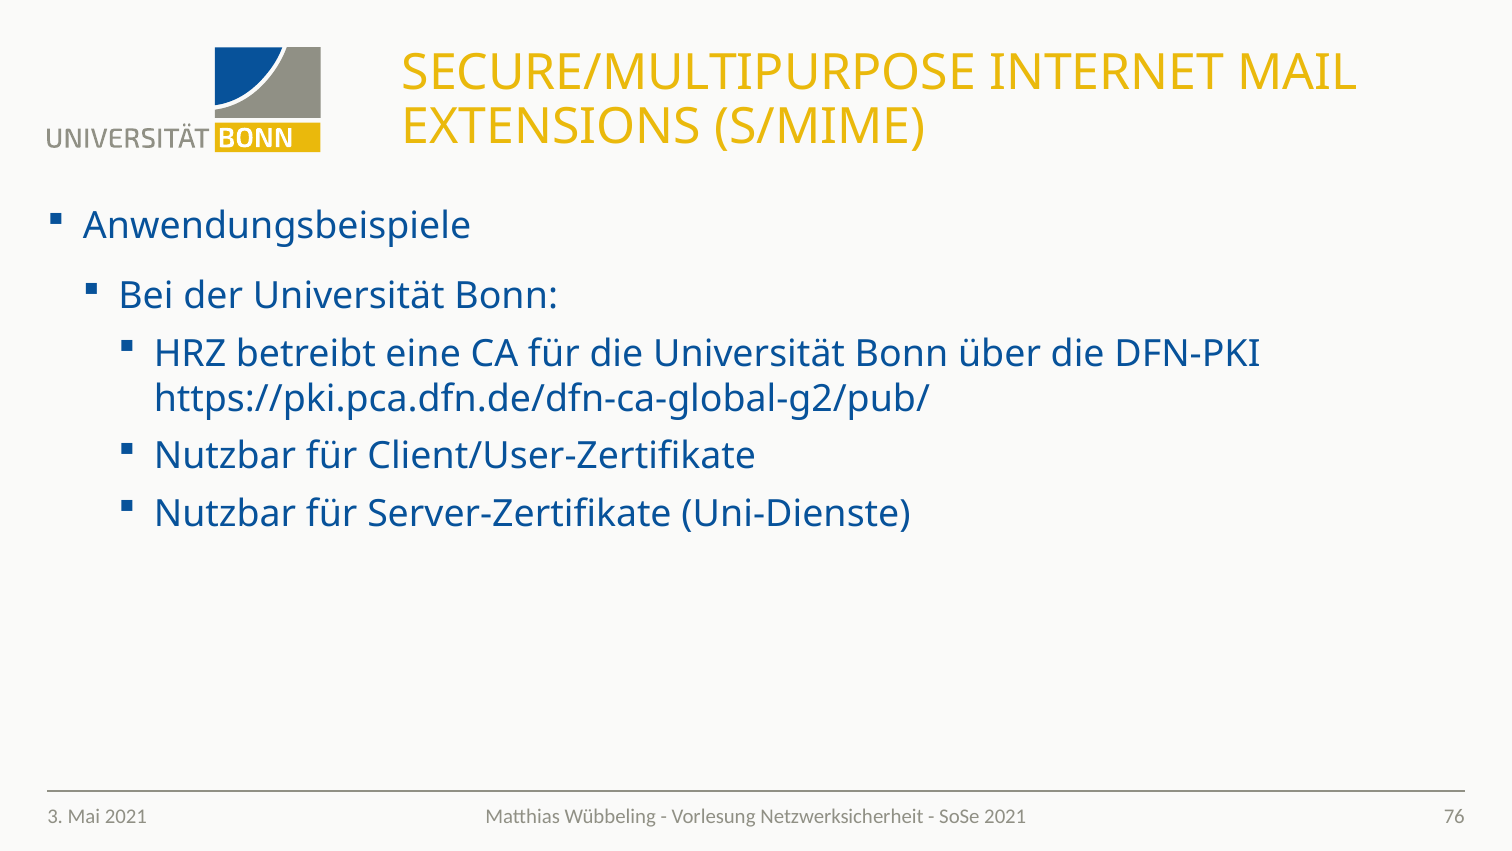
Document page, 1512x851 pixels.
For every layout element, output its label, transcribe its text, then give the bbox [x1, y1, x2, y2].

slide_number 76 [1370, 791, 1465, 839]
slide_number 3. Mai 2021 [47, 791, 189, 839]
footer Matthias Wübbeling - Vorlesung Netzwerksicherheit - SoSe 2021 [342, 791, 1170, 839]
list Anwendungsbeispiele Bei der Universität Bonn: HRZ betreibt eine CA für die Universität Bonn über die DFN-PKI https://pki.pca.dfn.de/dfn-ca-global-g2/pub/ Nutzbar für Client/User-Zertifikate Nutzbar für Server-Zertifikate (Uni-Dienste) [47, 200, 1465, 745]
title Secure/Multipurpose Internet Mail Extensions (S/MIME) [401, 47, 1465, 154]
